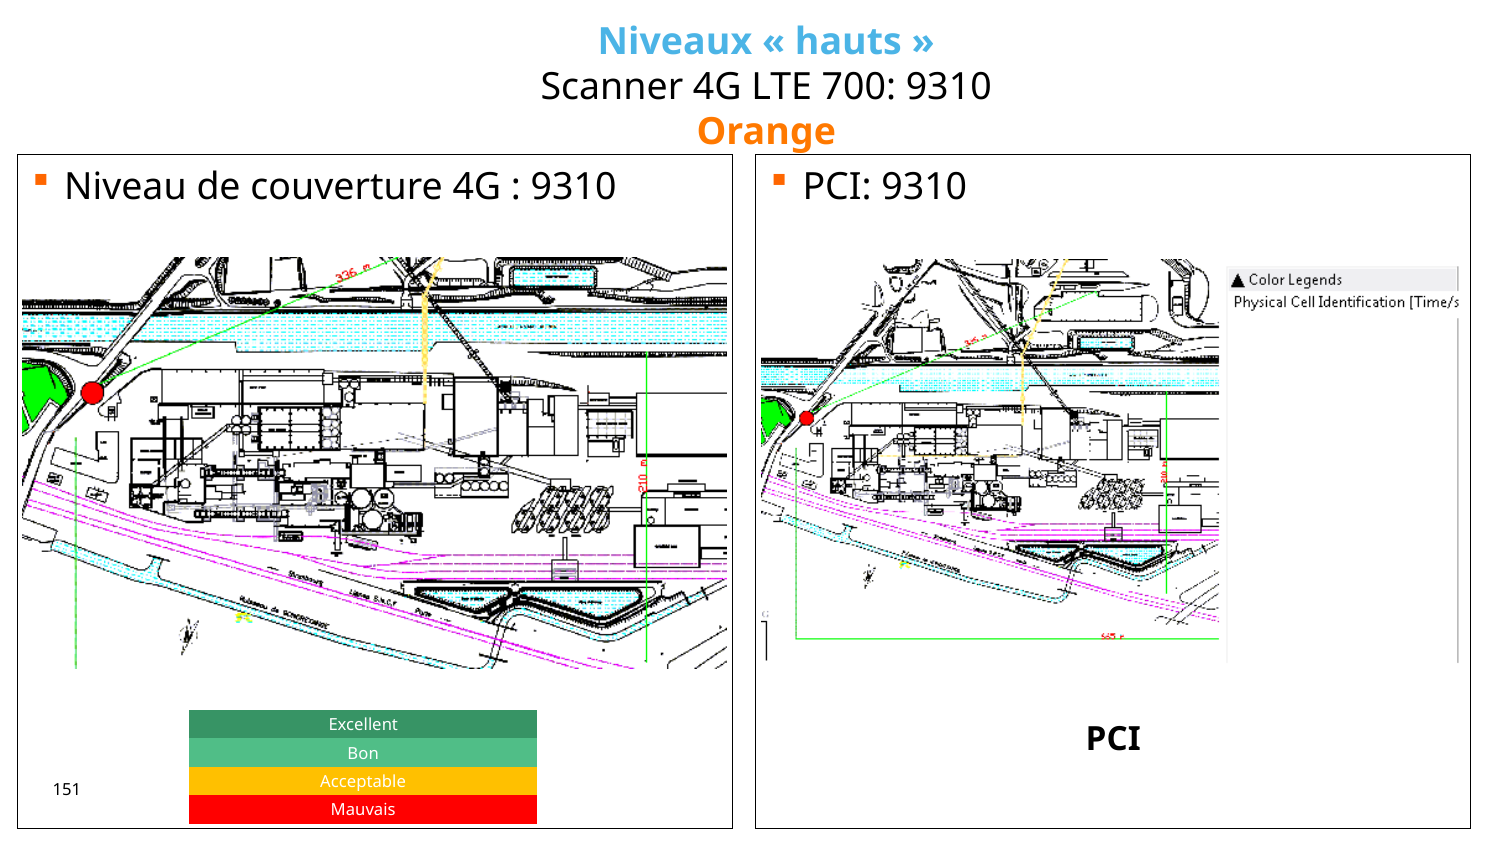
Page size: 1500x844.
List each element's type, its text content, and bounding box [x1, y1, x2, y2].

text_box Niveau de couverture 4G : 9310 [17, 154, 733, 829]
table_cell Acceptable [189, 767, 537, 795]
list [761, 259, 1466, 668]
text_box PCI: 9310 PCI [755, 154, 1471, 829]
table_cell Bon [189, 738, 537, 767]
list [22, 257, 727, 670]
text_box Niveaux « hauts » Scanner 4G LTE 700: 9310 Orange [187, 9, 1346, 125]
table_cell Mauvais [189, 795, 537, 824]
table_header Excellent [189, 710, 537, 738]
